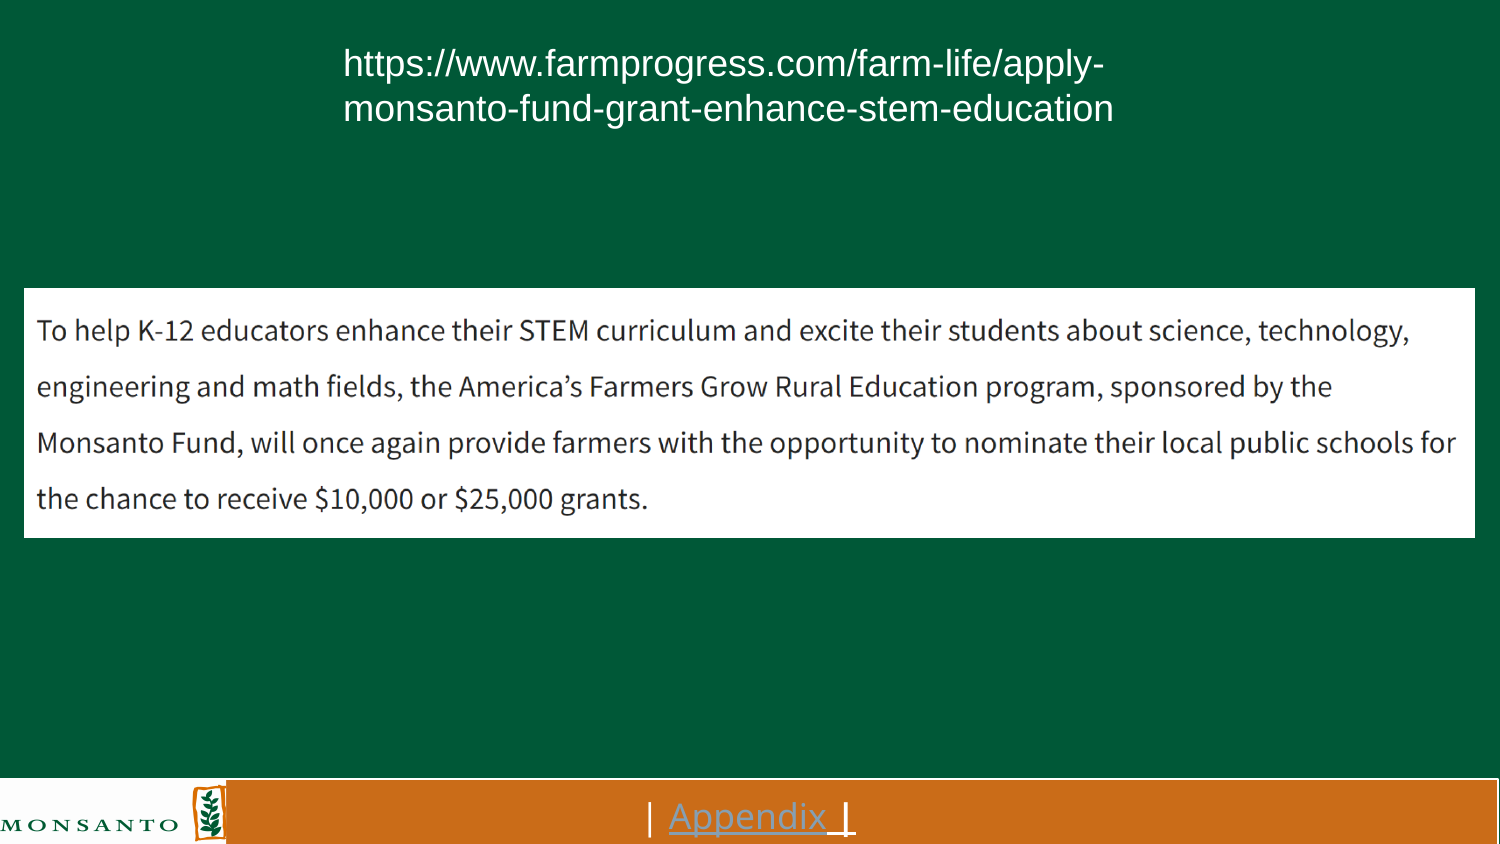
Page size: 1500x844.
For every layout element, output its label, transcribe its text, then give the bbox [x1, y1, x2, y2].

text_box https://www.farmprogress.com/farm-life/apply-monsanto-fund-grant-enhance-stem-education [328, 23, 1172, 144]
text_box | Appendix | [228, 779, 1498, 844]
picture [24, 288, 1476, 538]
picture [0, 778, 227, 844]
